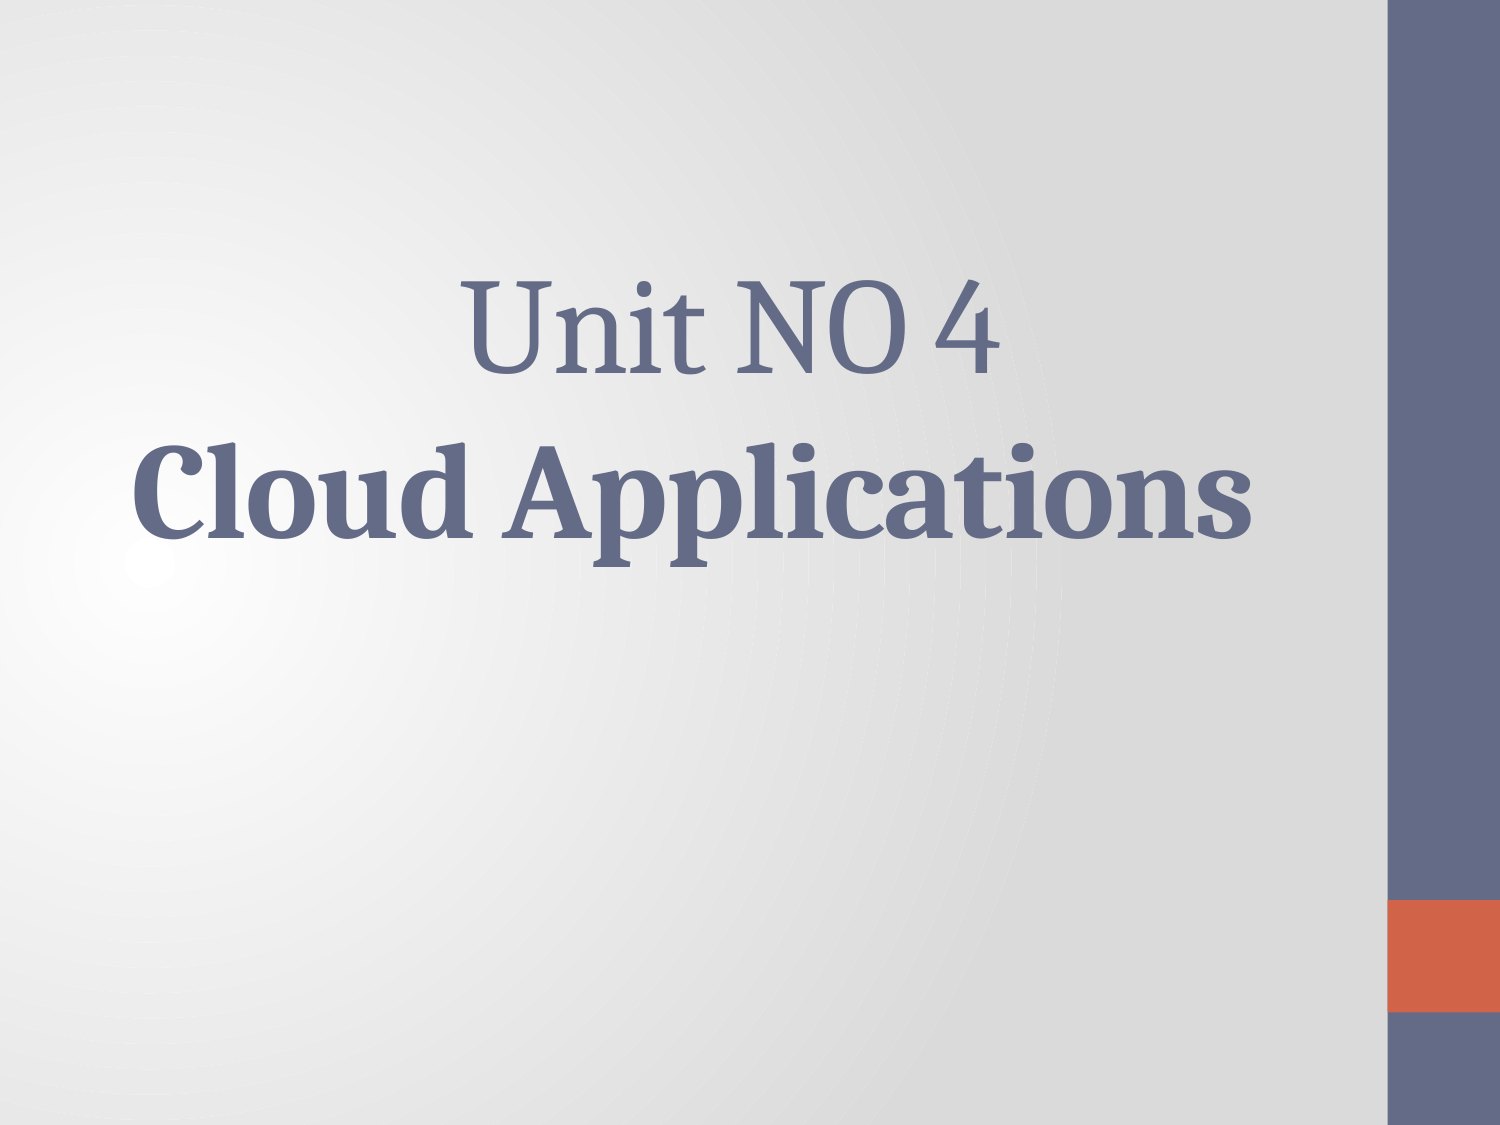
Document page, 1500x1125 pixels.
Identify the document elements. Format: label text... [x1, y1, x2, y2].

title Unit NO 4 Cloud Applications [112, 312, 1350, 738]
